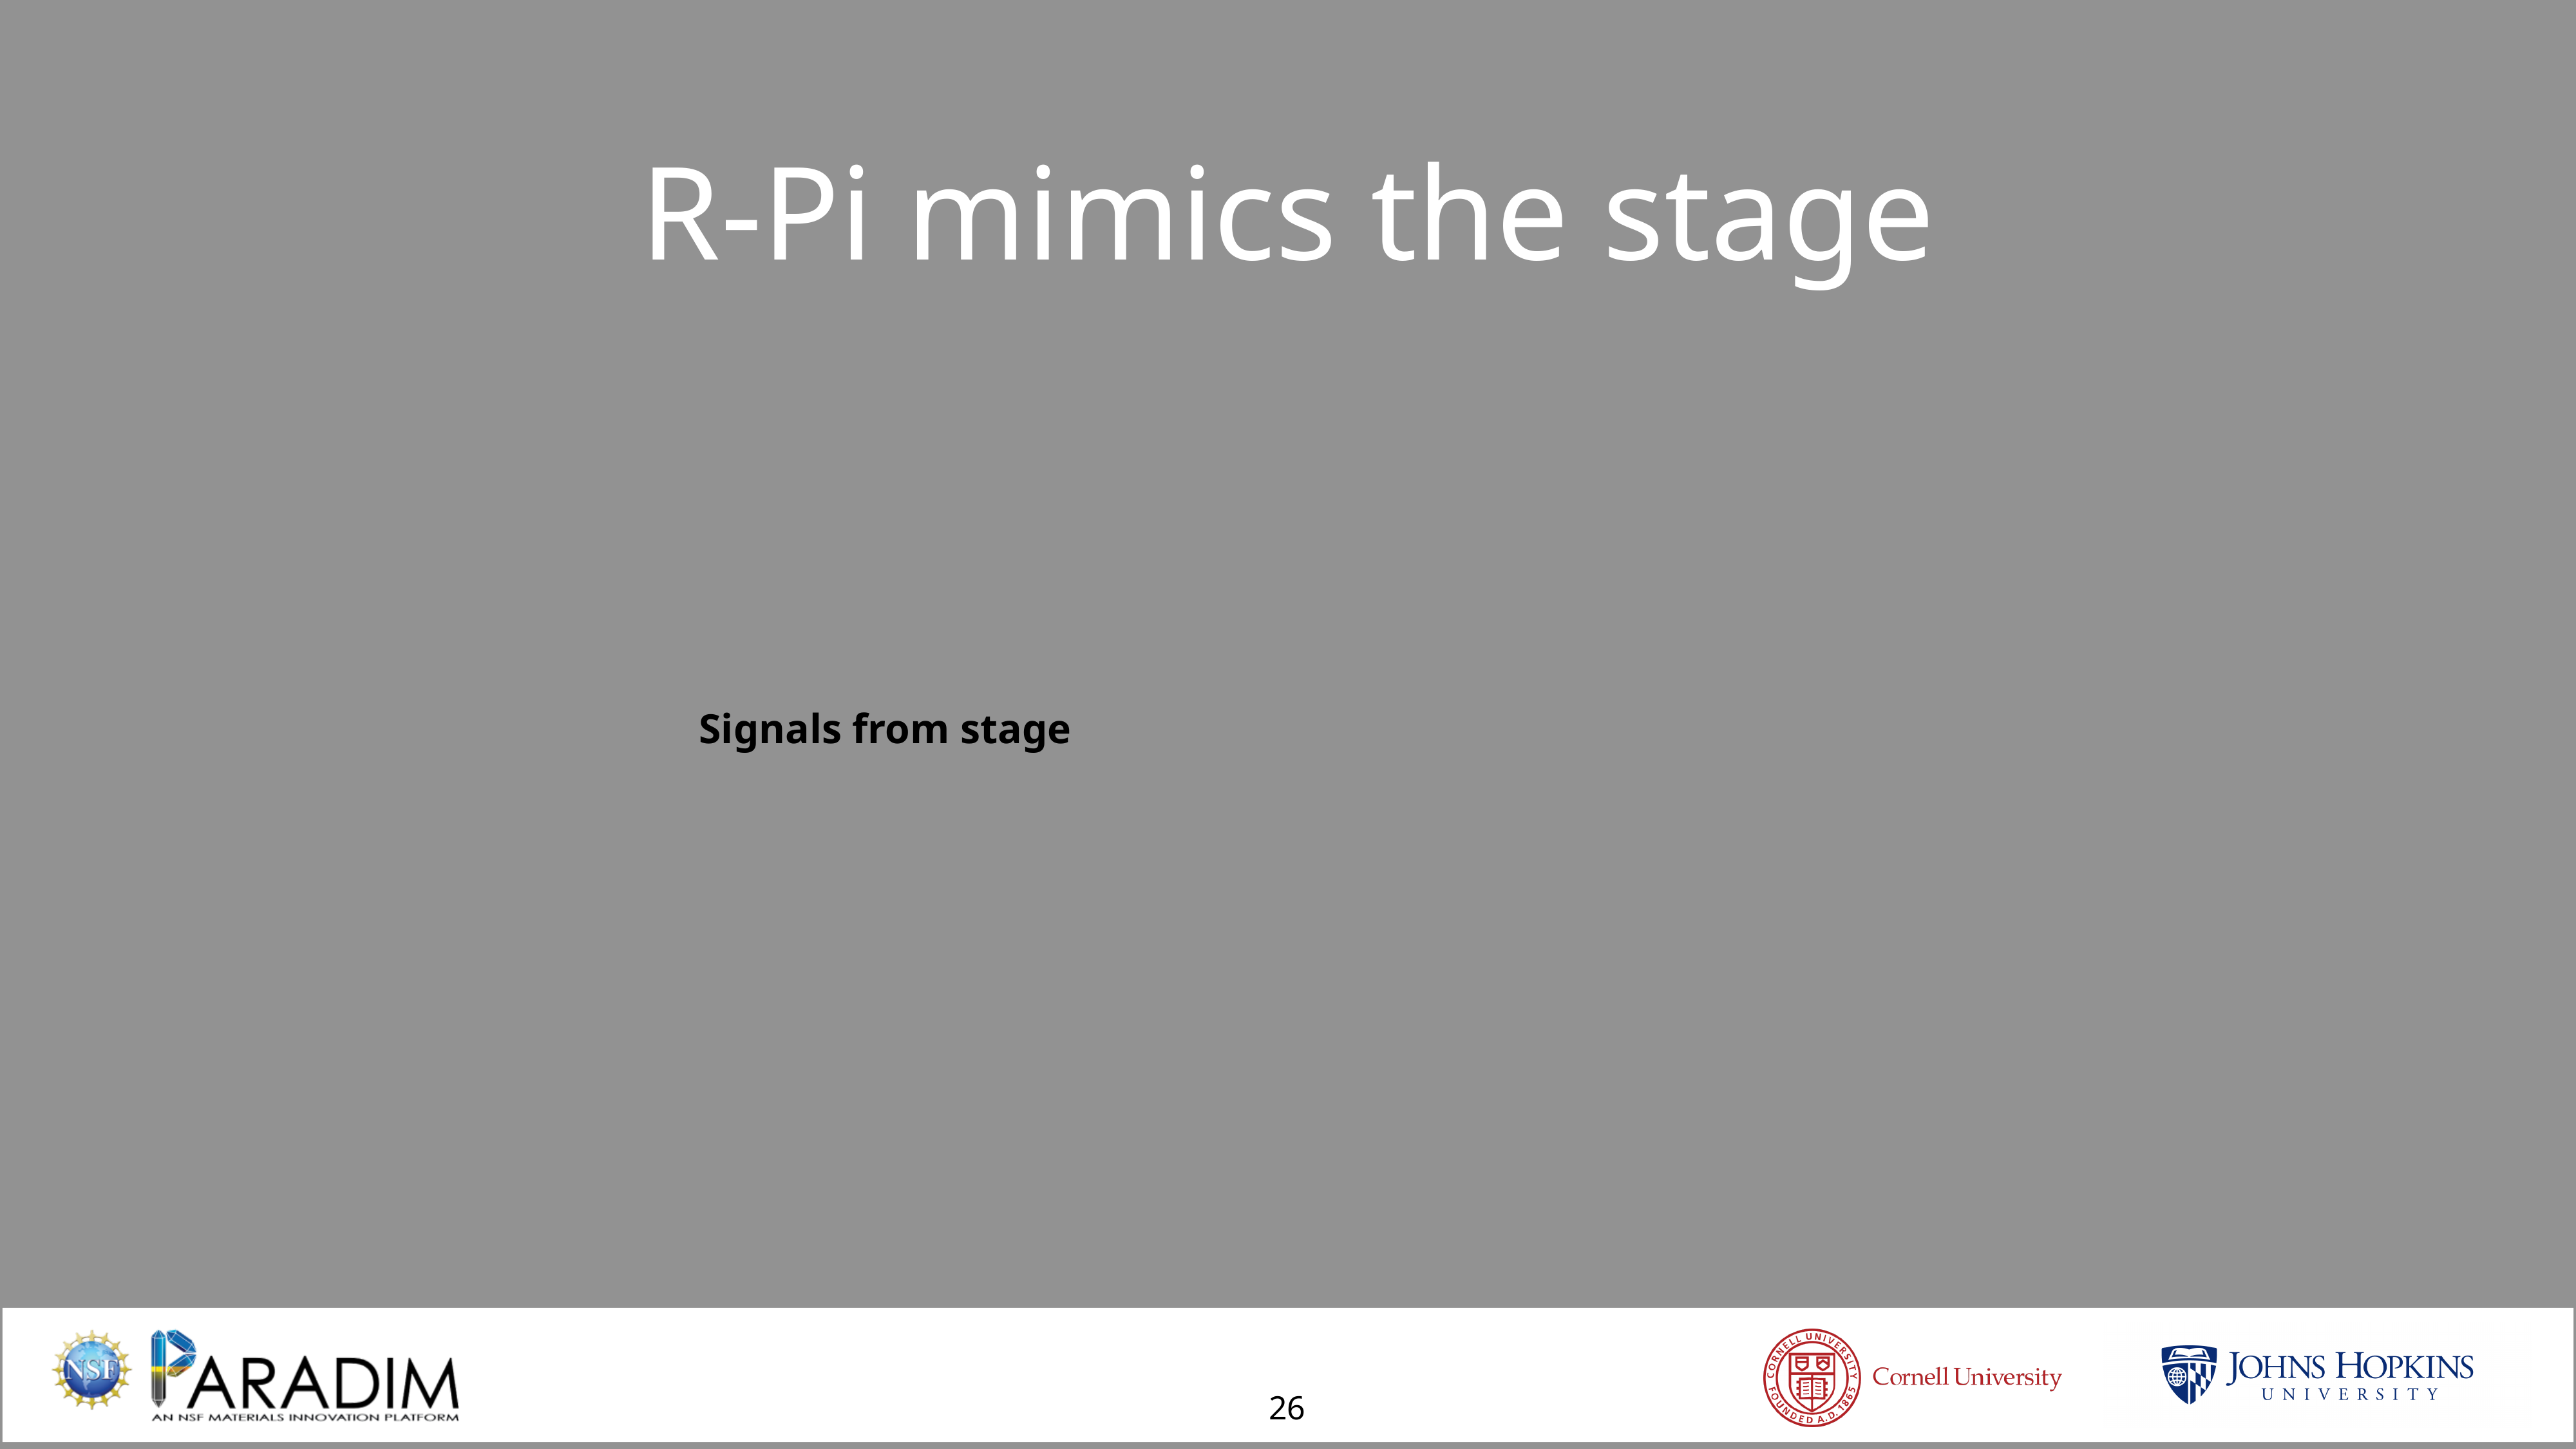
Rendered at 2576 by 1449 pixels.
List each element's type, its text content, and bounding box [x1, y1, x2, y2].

picture [2103, 1322, 2532, 1428]
picture [1763, 1329, 2062, 1427]
text_box Signals from stage [694, 697, 1077, 757]
slide_number 26 [1263, 1381, 1312, 1431]
picture [44, 1322, 468, 1428]
title R-Pi mimics the stage [176, 68, 2400, 349]
